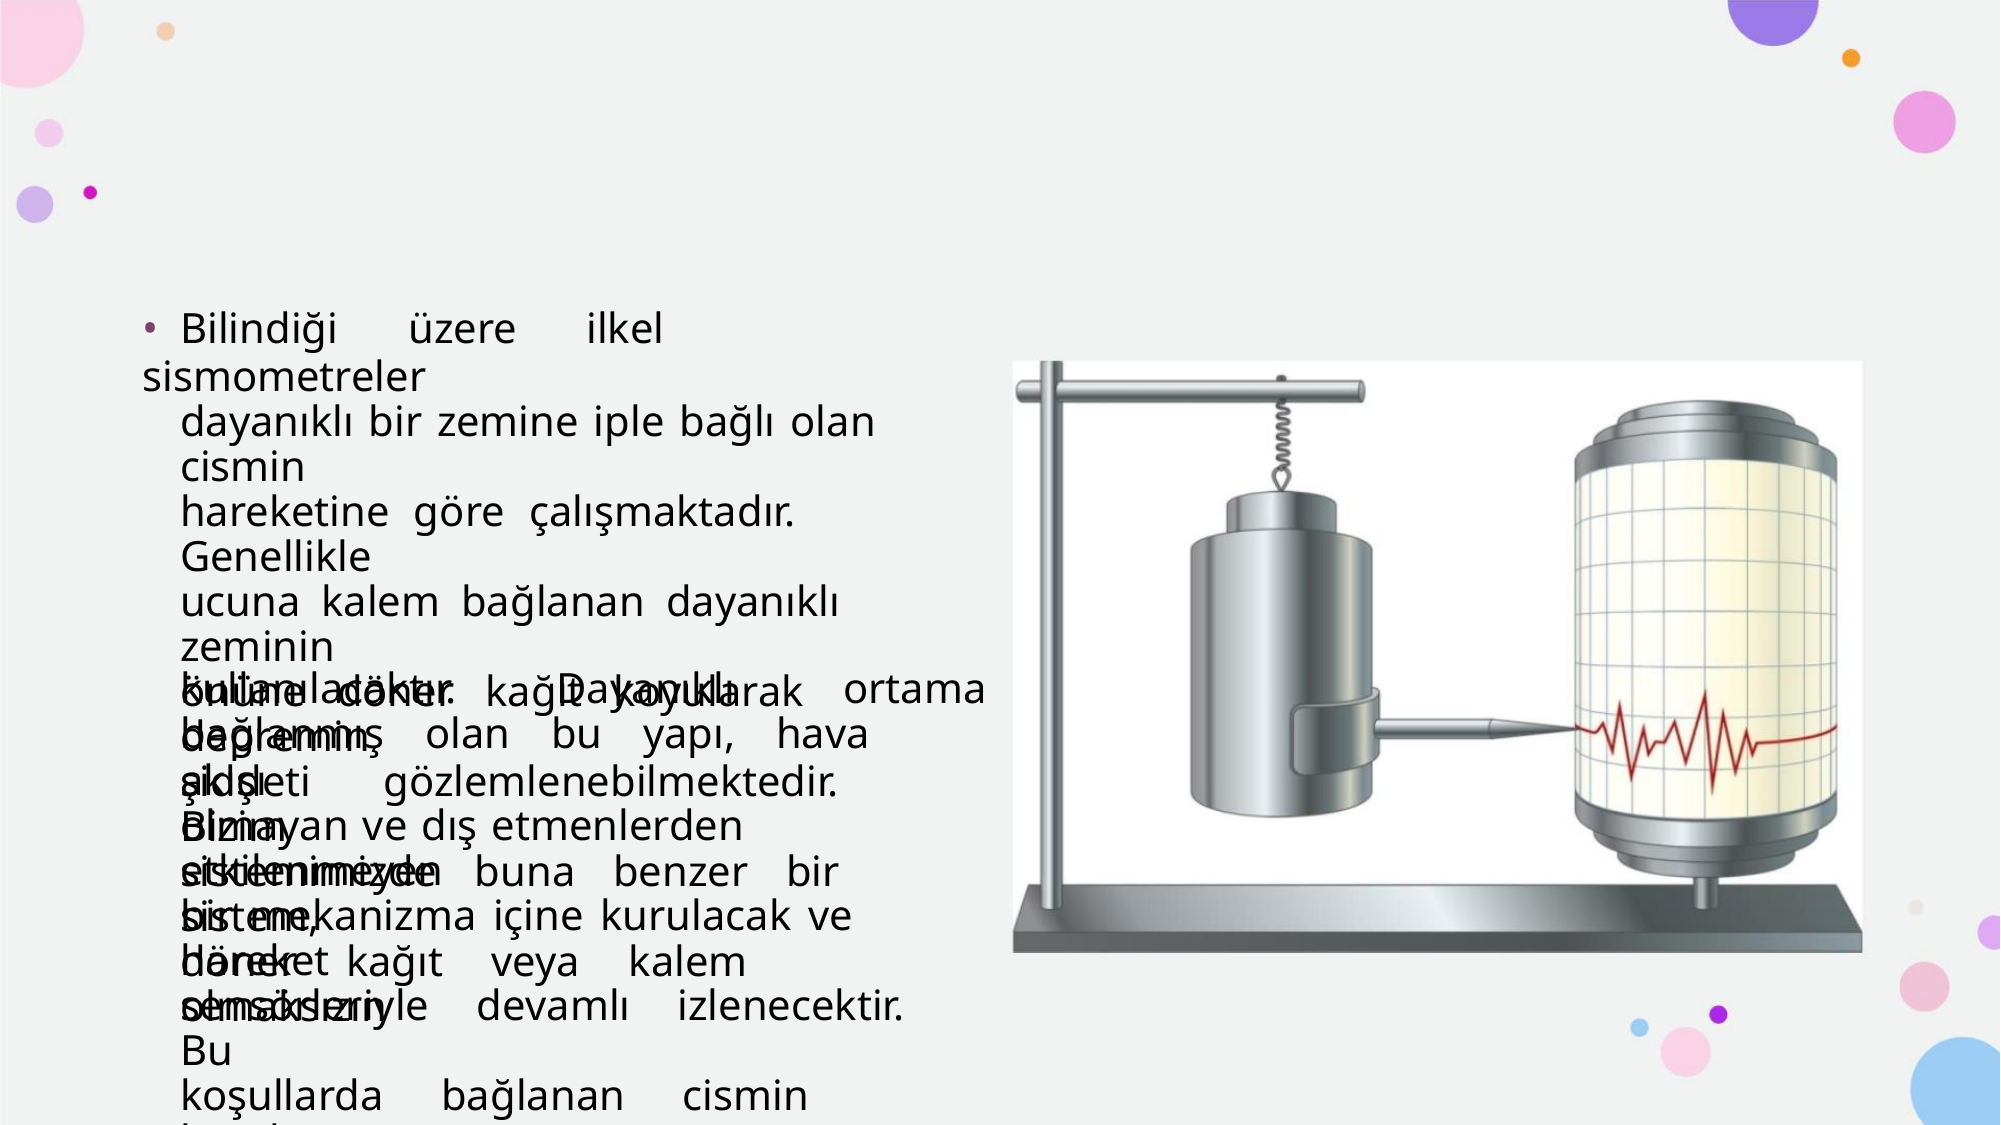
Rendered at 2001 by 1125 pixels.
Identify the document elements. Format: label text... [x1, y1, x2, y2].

text_box Dayanıklı [556, 665, 756, 710]
text_box [0, 0, 2000, 1125]
text_box • Bilindiği üzere ilkel sismometreler dayanıklı bir zemine iple bağlı olan cismin hareketine göre çalışmaktadır. Genellikle ucuna kalem bağlanan dayanıklı zeminin önüne döner kağıt koyularak depremin şiddeti gözlemlenebilmektedir. Bizim sistemimizde buna benzer bir sistem, döner kağıt veya kalem olmaksızın [142, 304, 998, 1031]
text_box kullanılacaktır. [180, 665, 472, 710]
text_box ortama [843, 665, 998, 710]
text_box bağlanmış olan bu yapı, hava akışı olmayan ve dış etmenlerden etkilenmeyen bir mekanizma içine kurulacak ve hareket sensörleriyle devamlı izlenecektir. Bu koşullarda bağlanan cismin hareket etmesini sağlayacak tek şey ise binanın hareketi, yani deprem olacaktır. [179, 710, 998, 1125]
